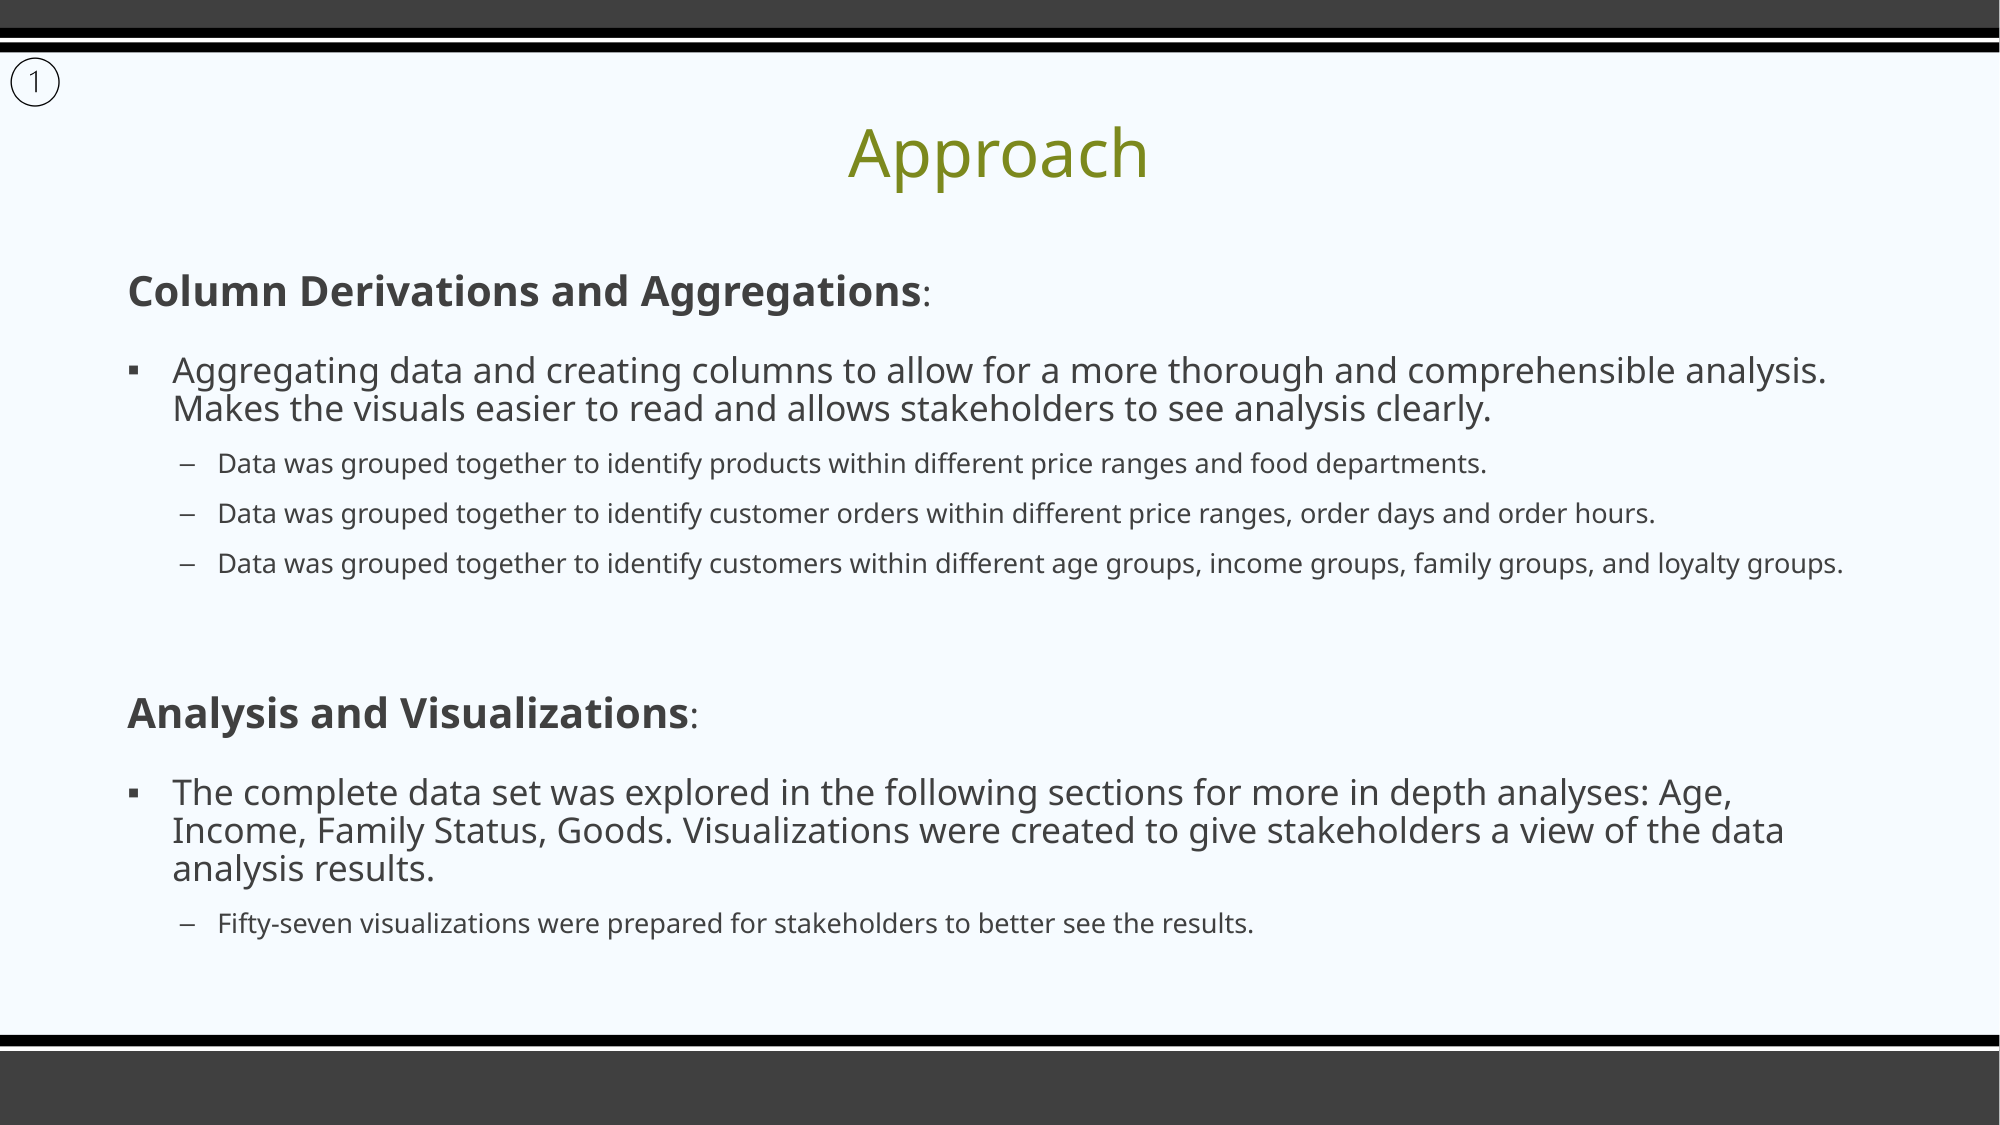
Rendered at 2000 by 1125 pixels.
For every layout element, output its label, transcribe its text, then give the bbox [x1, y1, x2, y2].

title Approach [249, 99, 1750, 200]
picture [3, 50, 66, 113]
list Column Derivations and Aggregations: Aggregating data and creating columns to allow for a more thorough and comprehensible analysis. Makes the visuals easier to read and allows stakeholders to see analysis clearly. Data was grouped together to identify products within different price ranges and food departments. Data was grouped together to identify customer orders within different price ranges, order days and order hours. Data was grouped together to identify customers within different age groups, income groups, family groups, and loyalty groups. Analysis and Visualizations: The complete data set was explored in the following sections for more in depth analyses: Age, Income, Family Status, Goods. Visualizations were created to give stakeholders a view of the data analysis results. Fifty-seven visualizations were prepared for stakeholders to better see the results. [112, 262, 1875, 1025]
